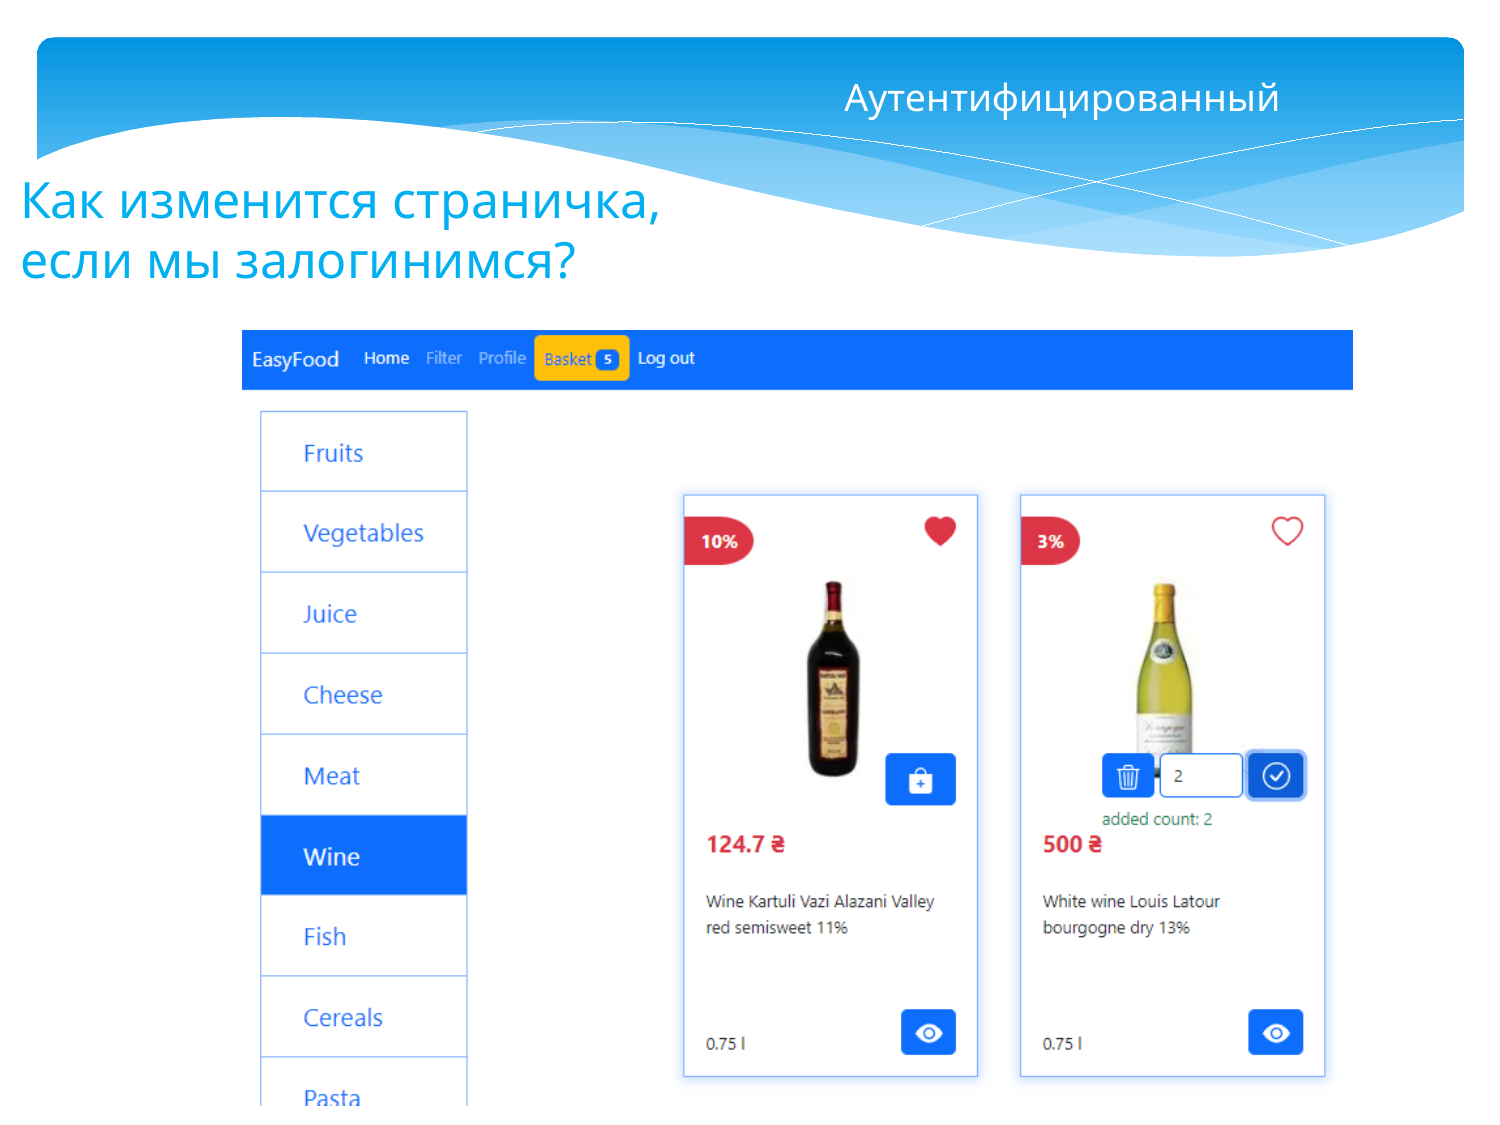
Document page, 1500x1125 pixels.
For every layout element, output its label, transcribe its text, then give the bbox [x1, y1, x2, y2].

picture [241, 330, 1353, 1107]
text_box Аутентифицированный [829, 66, 1296, 127]
text_box Как изменится страничка, если мы залогинимся? [5, 160, 691, 296]
